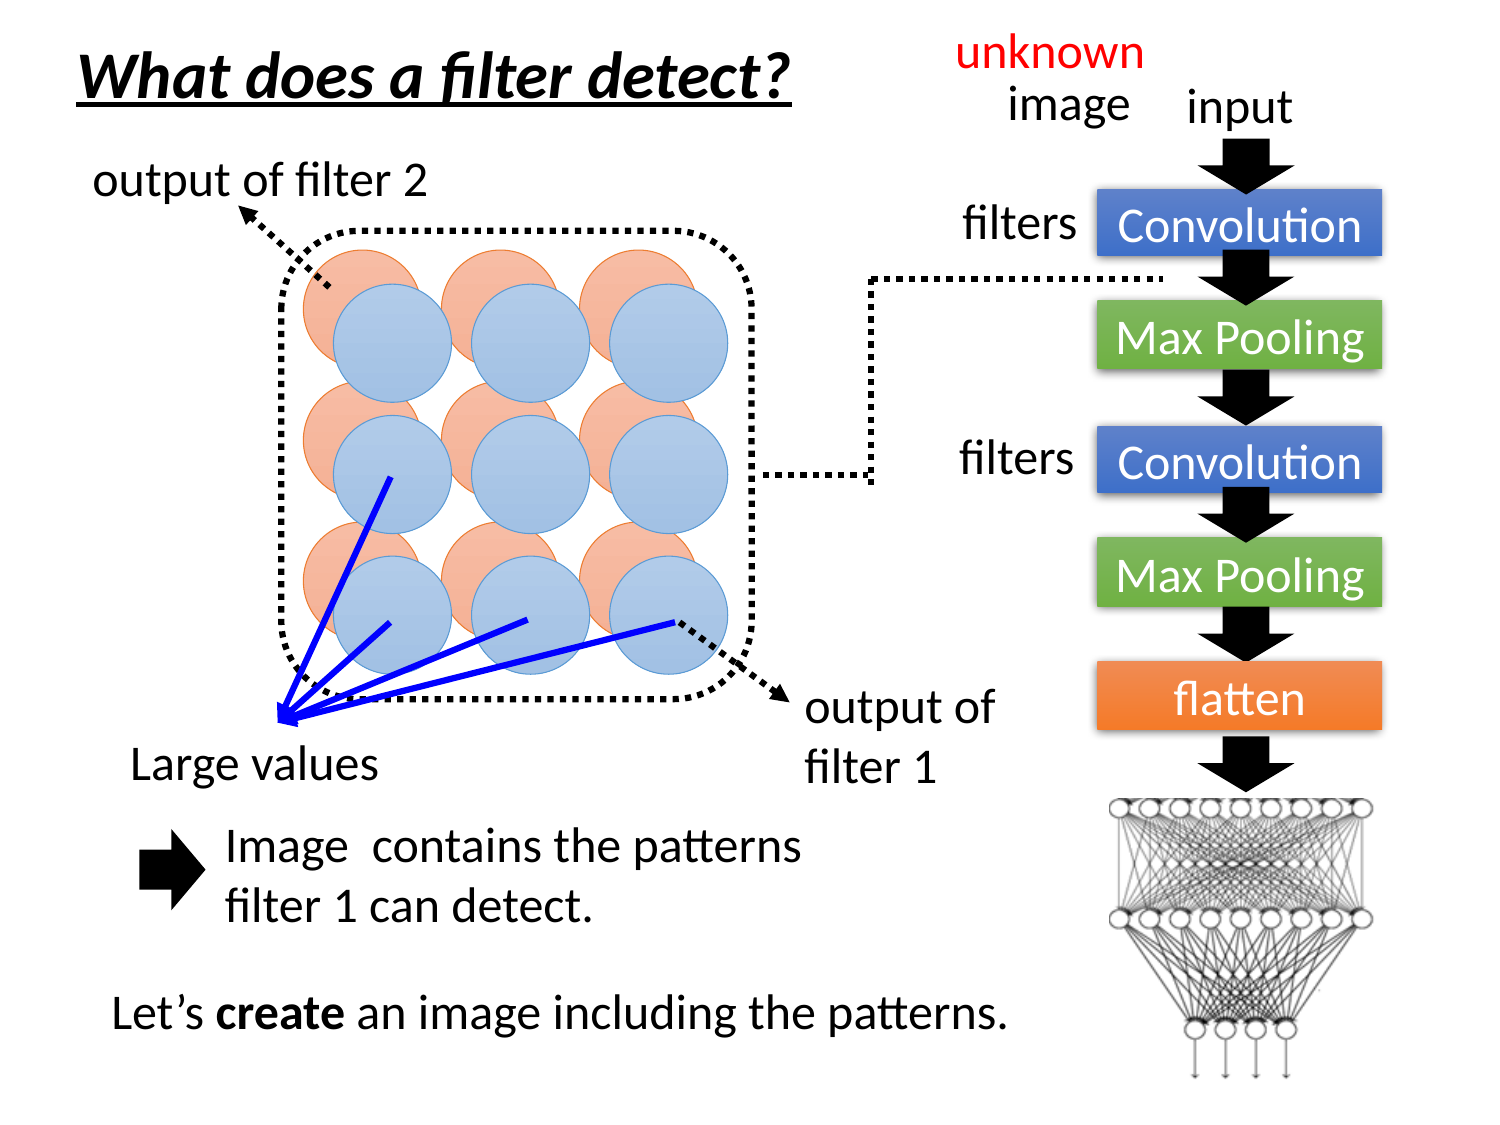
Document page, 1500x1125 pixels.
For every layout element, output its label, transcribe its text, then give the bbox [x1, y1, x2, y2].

picture [1109, 798, 1375, 1087]
text_box [1197, 369, 1295, 420]
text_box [238, 205, 330, 288]
text_box output of filter 2 [77, 139, 501, 215]
text_box [1197, 249, 1295, 306]
text_box Max Pooling [1097, 300, 1383, 369]
text_box [280, 229, 753, 701]
text_box filters [927, 182, 1113, 258]
text_box [139, 828, 206, 911]
text_box [1197, 138, 1295, 195]
text_box [1197, 486, 1295, 543]
text_box unknown [926, 11, 1174, 87]
text_box Let’s create an image including the patterns. [96, 971, 1063, 1047]
text_box What does a filter detect? [61, 24, 1088, 119]
text_box output of filter 1 [789, 665, 1056, 801]
text_box Large values [115, 722, 440, 798]
text_box Convolution [1097, 426, 1383, 493]
text_box filters [924, 416, 1110, 492]
text_box Convolution [1113, 189, 1383, 256]
text_box Max Pooling [1097, 537, 1383, 607]
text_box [277, 622, 675, 723]
text_box flatten [1097, 661, 1383, 730]
text_box [1197, 606, 1295, 656]
text_box input [1133, 66, 1347, 141]
text_box [1197, 736, 1295, 793]
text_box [679, 622, 790, 703]
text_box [277, 476, 391, 619]
